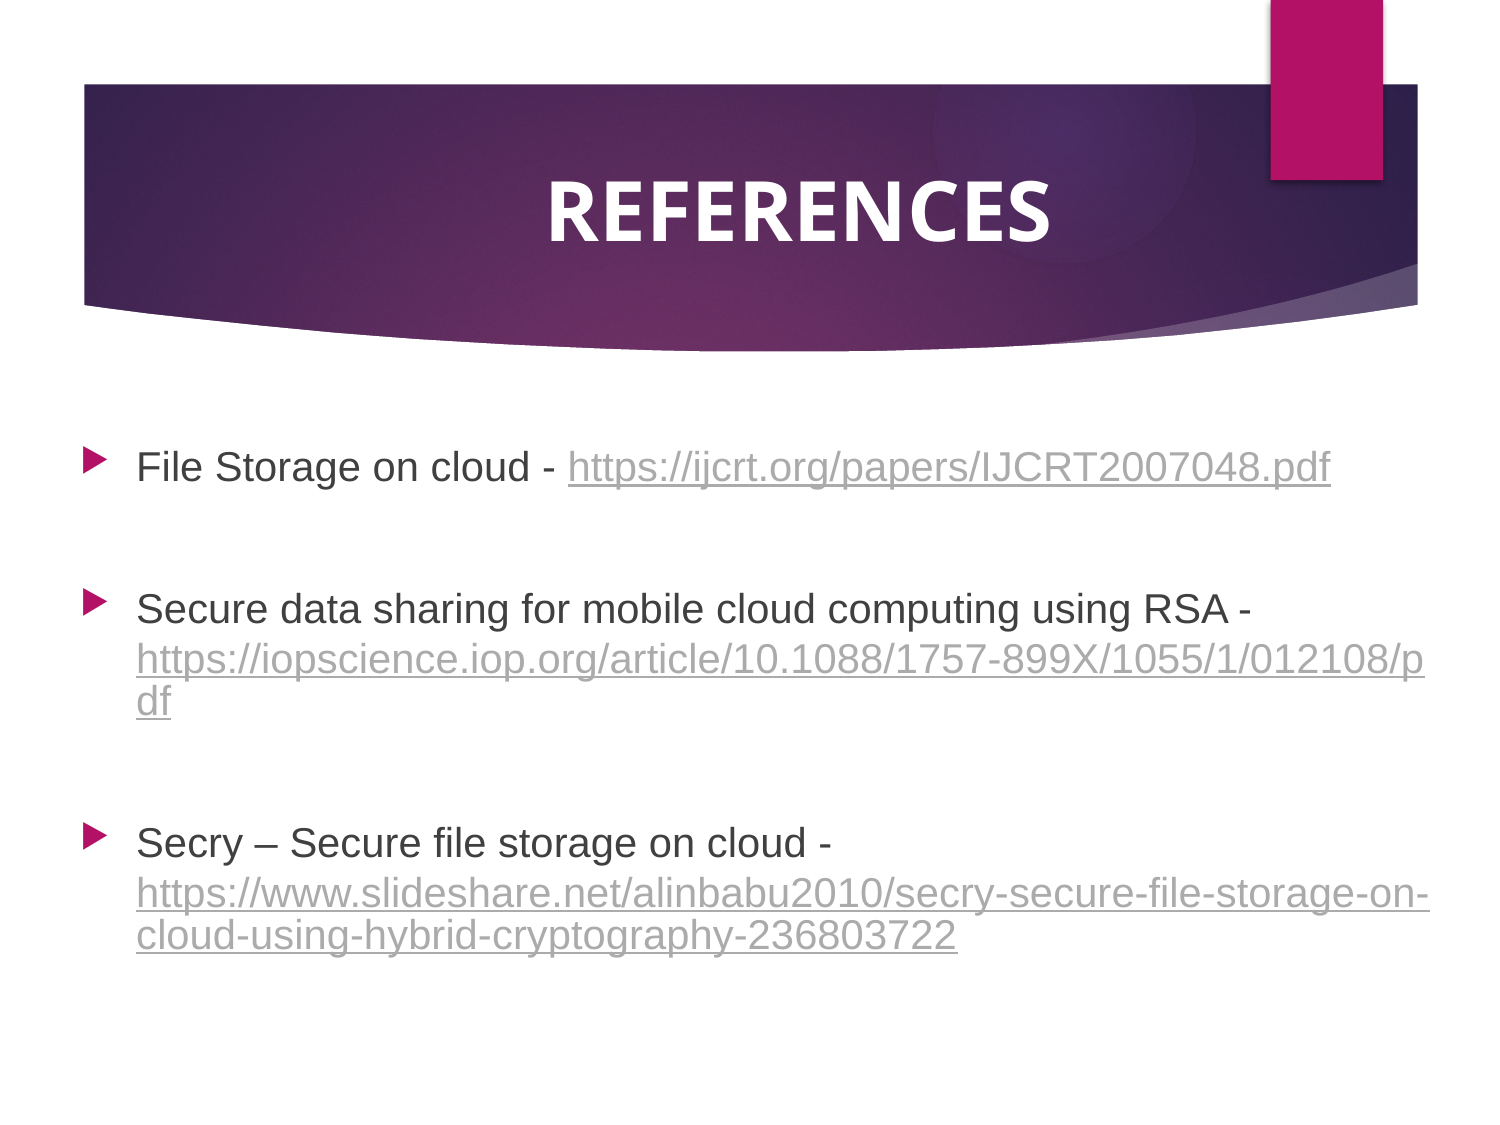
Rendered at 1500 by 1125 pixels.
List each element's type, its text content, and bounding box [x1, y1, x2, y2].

title REFERENCES [289, 137, 1330, 279]
list File Storage on cloud - https://ijcrt.org/papers/IJCRT2007048.pdf Secure data sharing for mobile cloud computing using RSA - https://iopscience.iop.org/article/10.1088/1757-899X/1055/1/012108/pdf Secry – Secure file storage on cloud - https://www.slideshare.net/alinbabu2010/secry-secure-file-storage-on-cloud-using-hybrid-cryptography-236803722 [64, 432, 1447, 1024]
